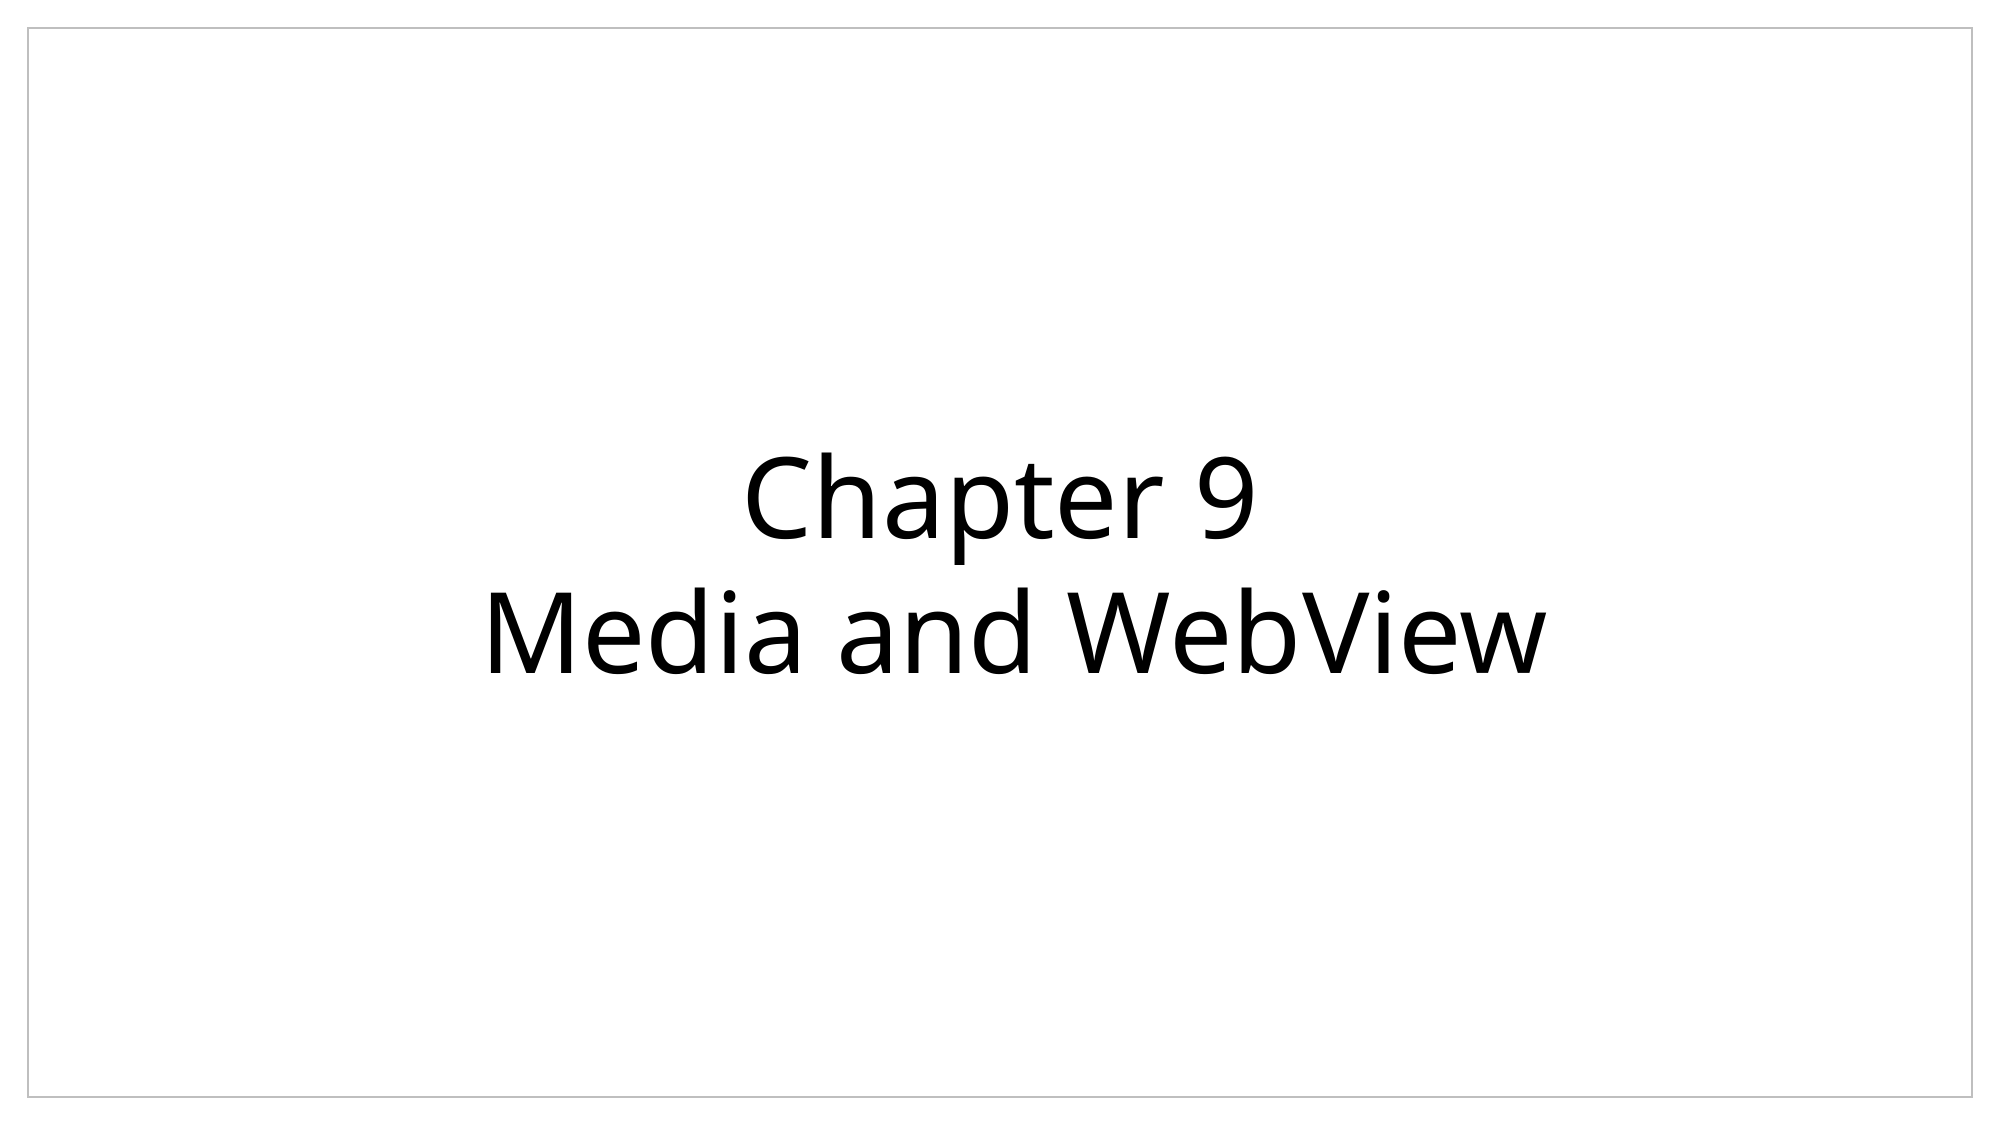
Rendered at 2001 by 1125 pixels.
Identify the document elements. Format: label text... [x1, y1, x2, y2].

text_box [27, 27, 1973, 1098]
text_box Chapter 9 Media and WebView [371, 418, 1629, 704]
